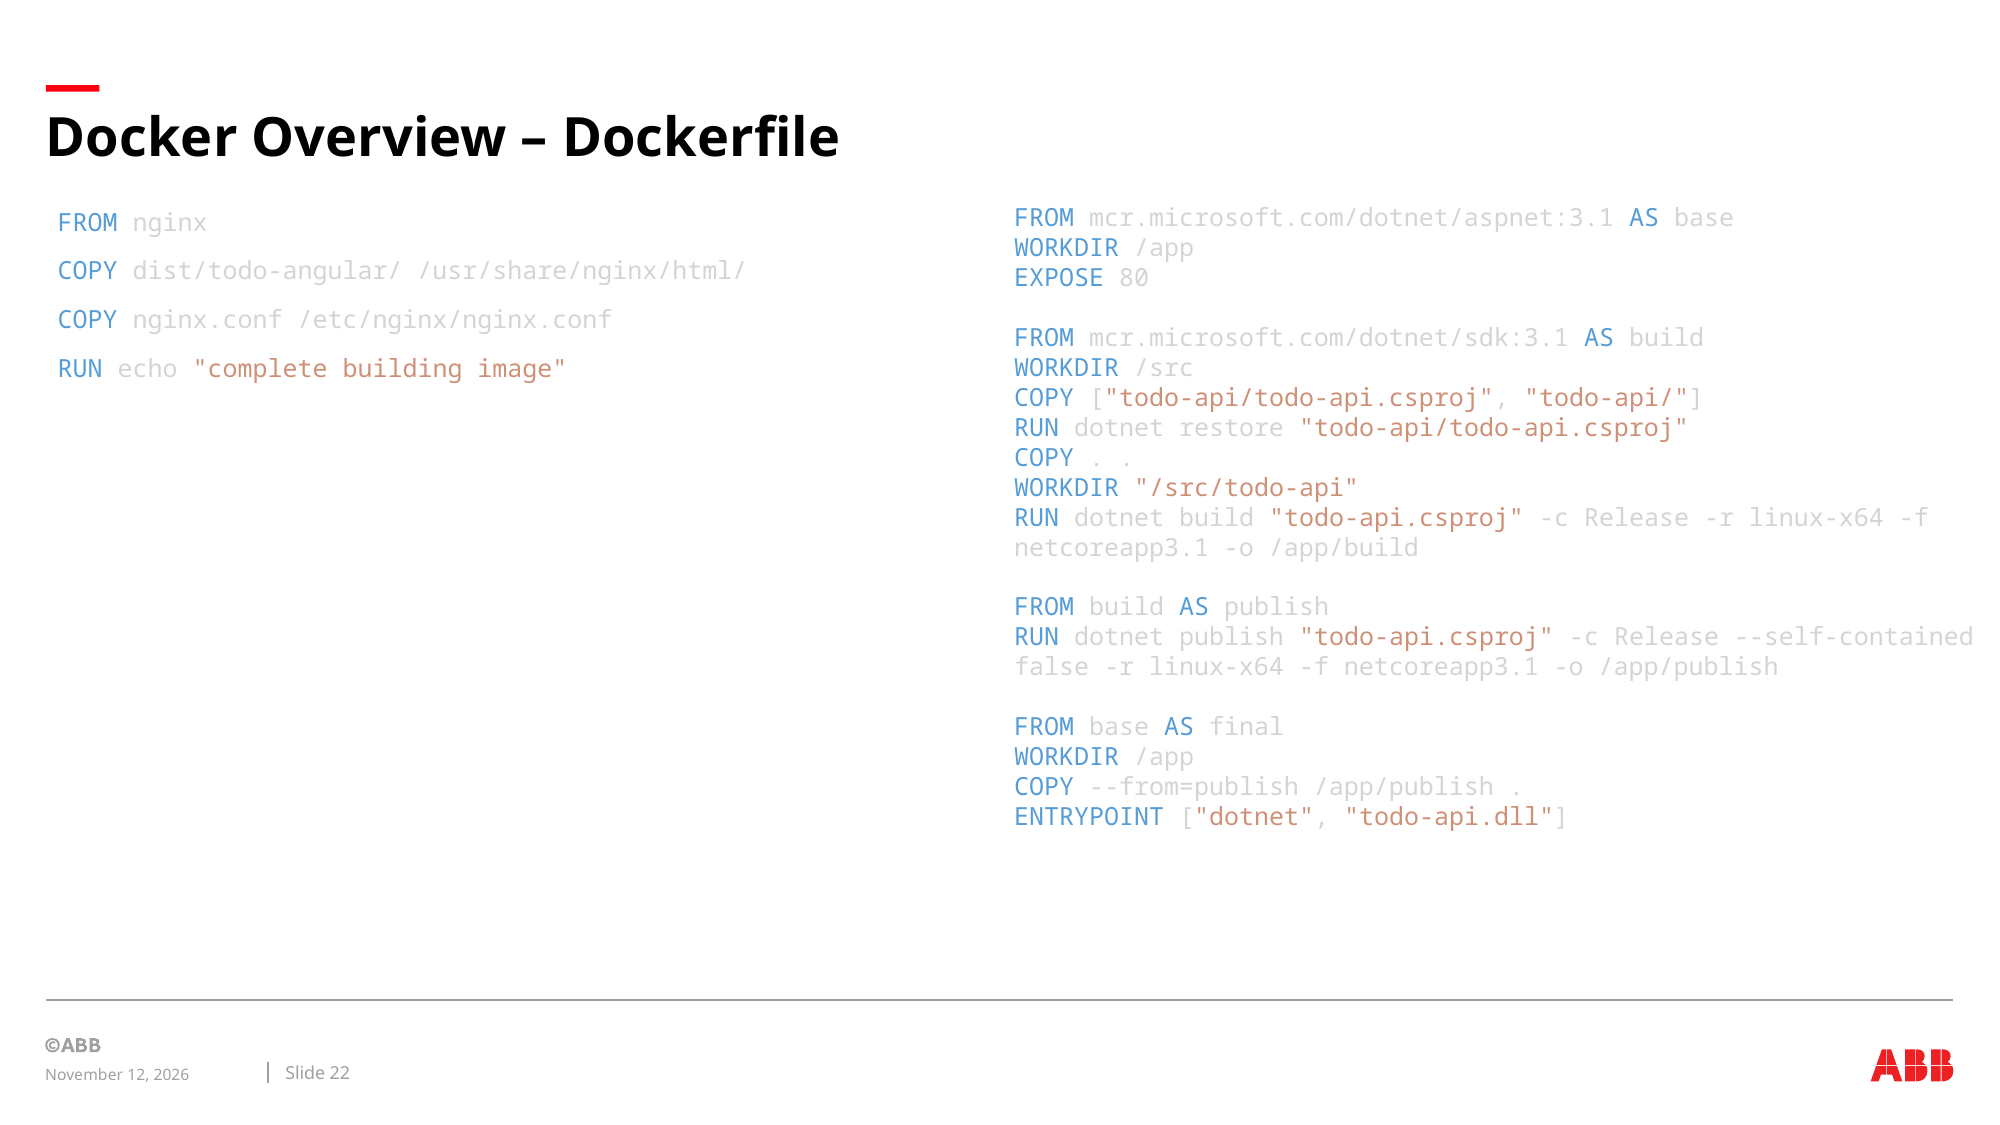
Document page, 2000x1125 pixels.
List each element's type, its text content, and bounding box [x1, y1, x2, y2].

list FROM nginx COPY dist/todo-angular/ /usr/share/nginx/html/ COPY nginx.conf /etc/nginx/nginx.conf RUN echo "complete building image" [45, 194, 1001, 918]
slide_number Slide 22 [285, 1061, 397, 1084]
title Docker Overview – Dockerfile [45, 102, 1954, 170]
text_box FROM mcr.microsoft.com/dotnet/aspnet:3.1 AS base WORKDIR /app EXPOSE 80 FROM mcr.microsoft.com/dotnet/sdk:3.1 AS build WORKDIR /src COPY ["todo-api/todo-api.csproj", "todo-api/"] RUN dotnet restore "todo-api/todo-api.csproj" COPY . . WORKDIR "/src/todo-api" RUN dotnet build "todo-api.csproj" -c Release -r linux-x64 -f netcoreapp3.1 -o /app/build FROM build AS publish RUN dotnet publish "todo-api.csproj" -c Release --self-contained false -r linux-x64 -f netcoreapp3.1 -o /app/publish FROM base AS final WORKDIR /app COPY --from=publish /app/publish . ENTRYPOINT ["dotnet", "todo-api.dll"] [999, 194, 2000, 838]
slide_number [44, 1064, 236, 1084]
